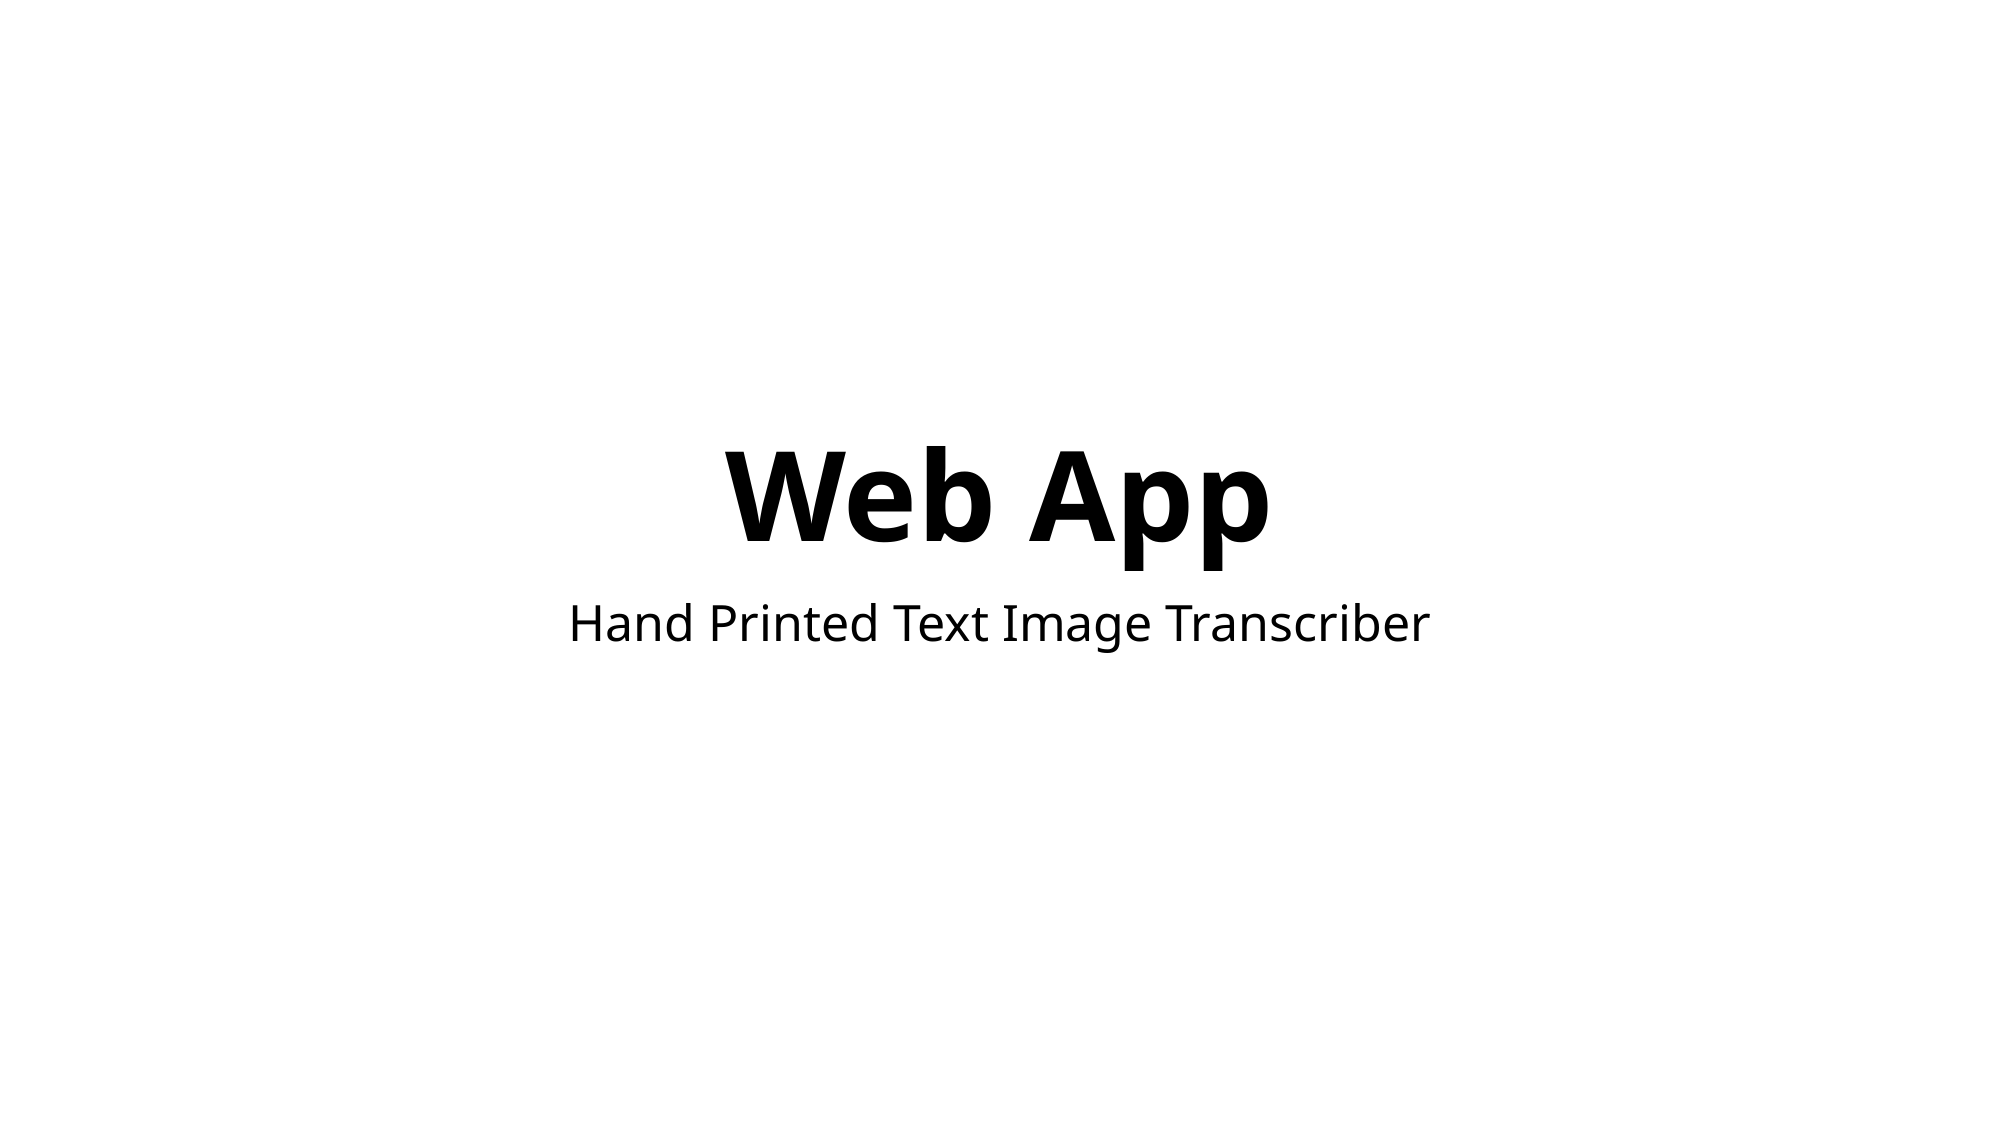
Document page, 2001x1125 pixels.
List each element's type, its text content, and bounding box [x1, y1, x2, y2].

title Web App [249, 184, 1750, 576]
subtitle Hand Printed Text Image Transcriber [249, 590, 1750, 863]
